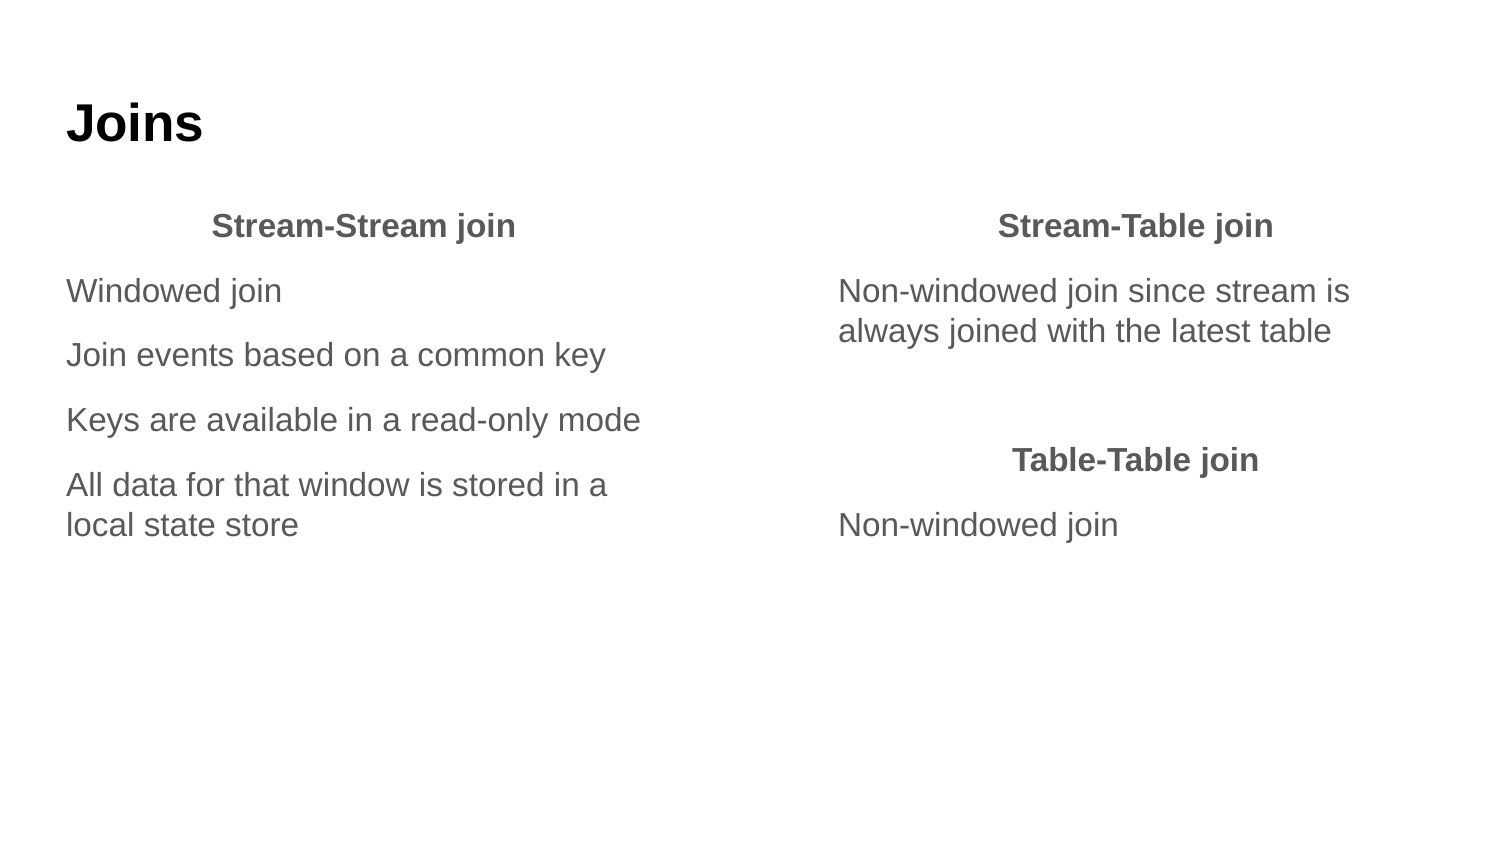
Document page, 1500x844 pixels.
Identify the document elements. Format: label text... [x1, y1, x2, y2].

title Joins [51, 72, 1449, 167]
list Stream-Stream join Windowed join Join events based on a common key Keys are available in a read-only mode All data for that window is stored in a local state store [51, 189, 677, 750]
list Stream-Table join Non-windowed join since stream is always joined with the latest table Table-Table join Non-windowed join [823, 189, 1449, 750]
